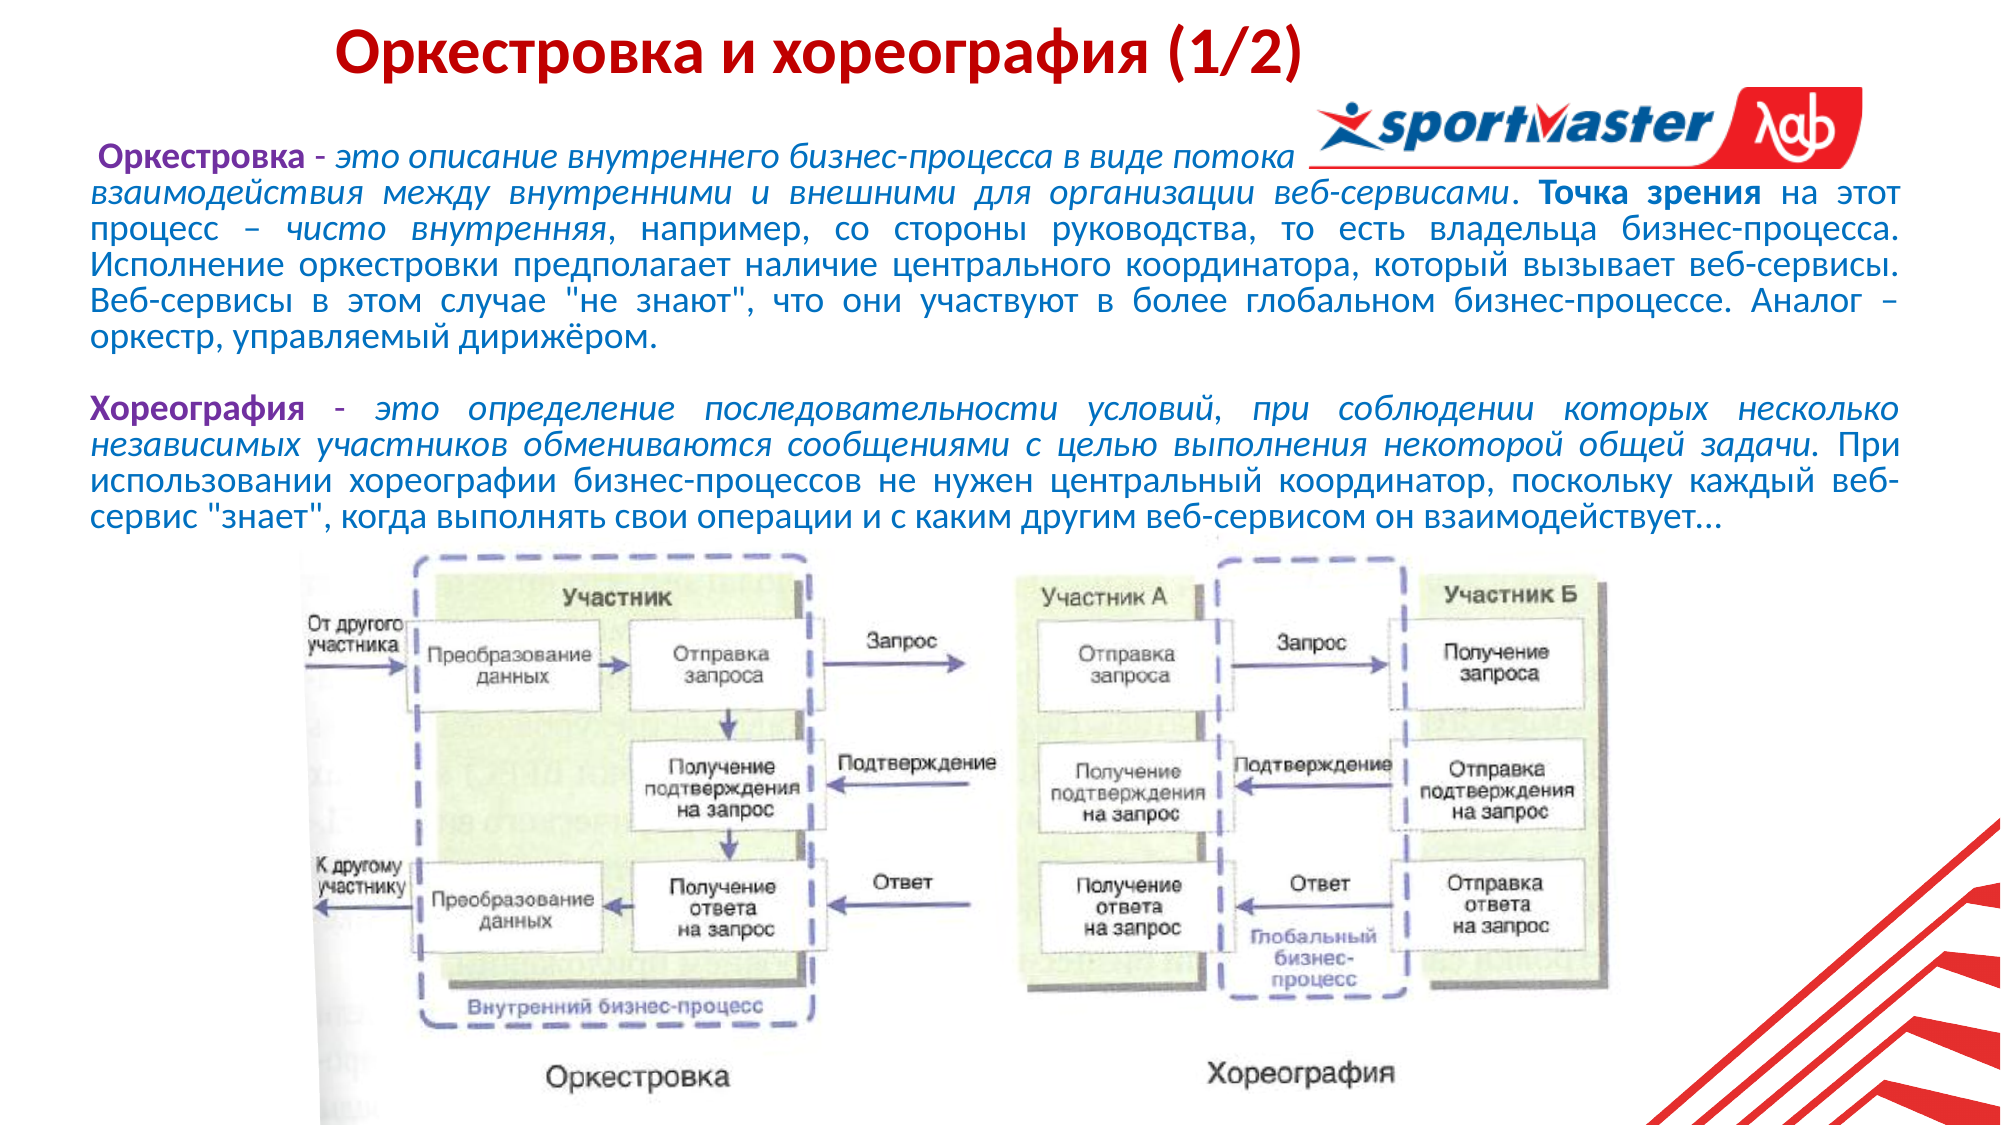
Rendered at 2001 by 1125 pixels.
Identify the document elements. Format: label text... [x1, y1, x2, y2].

text_box Оркестровка и хореография (1/2) [320, 0, 1432, 95]
picture [300, 523, 2001, 1125]
text_box Оркестровка - это описание внутреннего бизнес-процесса в виде потока взаимодействия между внутренними и внешними для организации веб-сервисами. Точка зрения на этот процесс – чисто внутренняя, например, со стороны руководства, то есть владельца бизнес-процесса. Исполнение оркестровки предполагает наличие центрального координатора, который вызывает веб-сервисы. Веб-сервисы в этом случае "не знают", что они участвуют в более глобальном бизнес-процессе. Аналог – оркестр, управляемый дирижёром. Хореография - это определение последовательности условий, при соблюдении которых несколько независимых участников обмениваются сообщениями с целью выполнения некоторой общей задачи. При использовании хореографии бизнес-процессов не нужен центральный координатор, поскольку каждый веб-сервис "знает", когда выполнять свои операции и с каким другим веб-сервисом он взаимодействует... [74, 132, 1916, 543]
